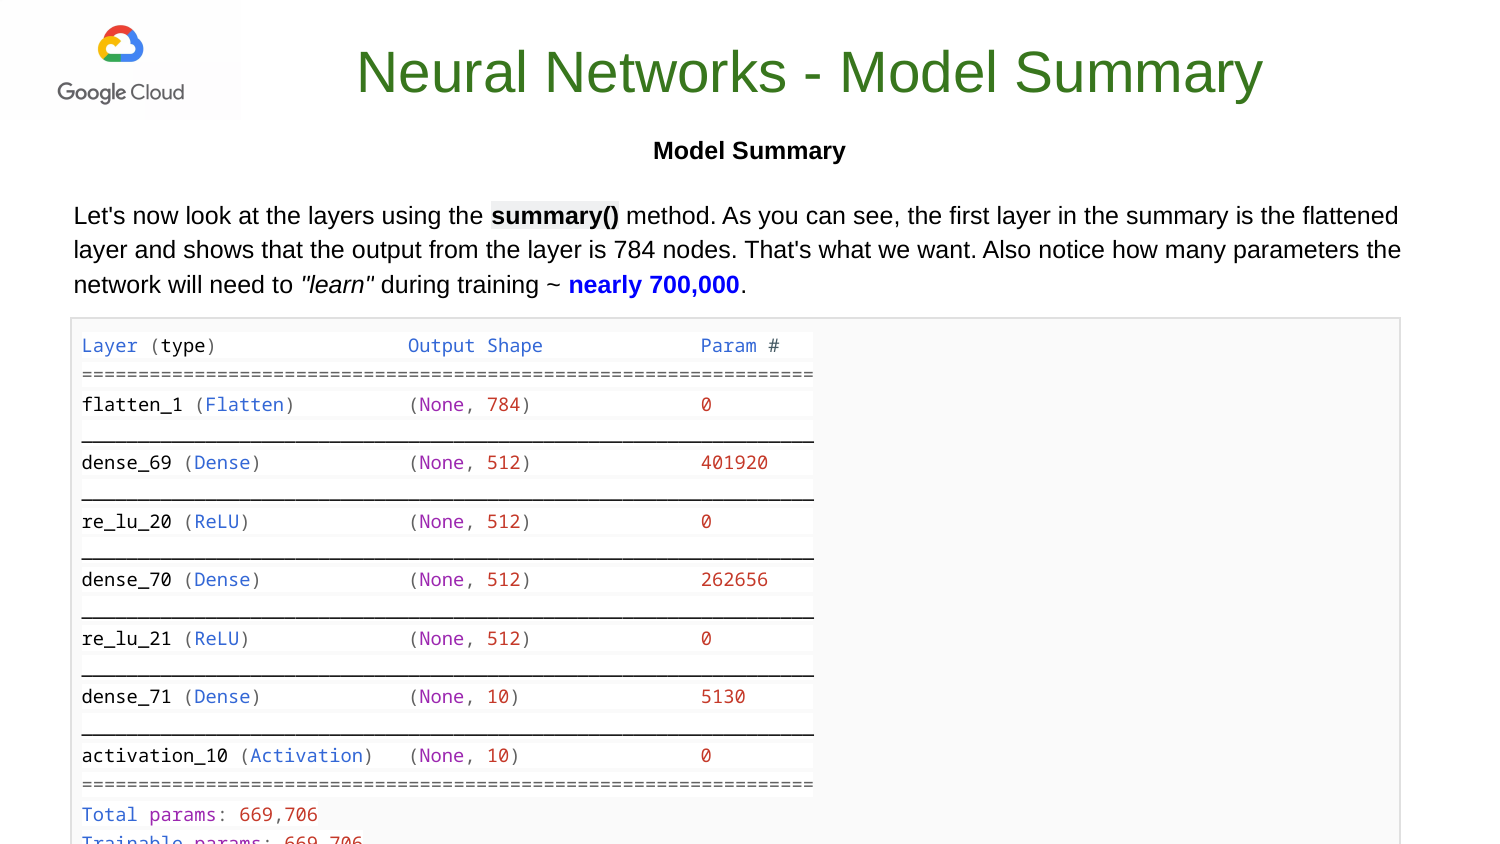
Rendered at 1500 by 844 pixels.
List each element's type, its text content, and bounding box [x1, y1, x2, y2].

subtitle Neural Networks - Model Summary [244, 19, 1500, 150]
text_box Model Summary Let's now look at the layers using the summary() method. As you can see, the first layer in the summary is the flattened layer and shows that the output from the layer is 784 nodes. That's what we want. Also notice how many parameters the network will need to "learn" during training ~ nearly 700,000. [58, 119, 1442, 826]
picture [0, 0, 241, 121]
table_header Layer (type) Output Shape Param # ================================================================= flatten_1 (Flatten) (None, 784) 0 _________________________________________________________________ dense_69 (Dense) (None, 512) 401920 _________________________________________________________________ re_lu_20 (ReLU) (None, 512) 0 _________________________________________________________________ dense_70 (Dense) (None, 512) 262656 _________________________________________________________________ re_lu_21 (ReLU) (None, 512) 0 _________________________________________________________________ dense_71 (Dense) (None, 10) 5130 _________________________________________________________________ activation_10 (Activation) (None, 10) 0 ================================================================= Total params: 669,706 Trainable params: 669,706 Non-trainable params: 0 [72, 319, 1399, 844]
